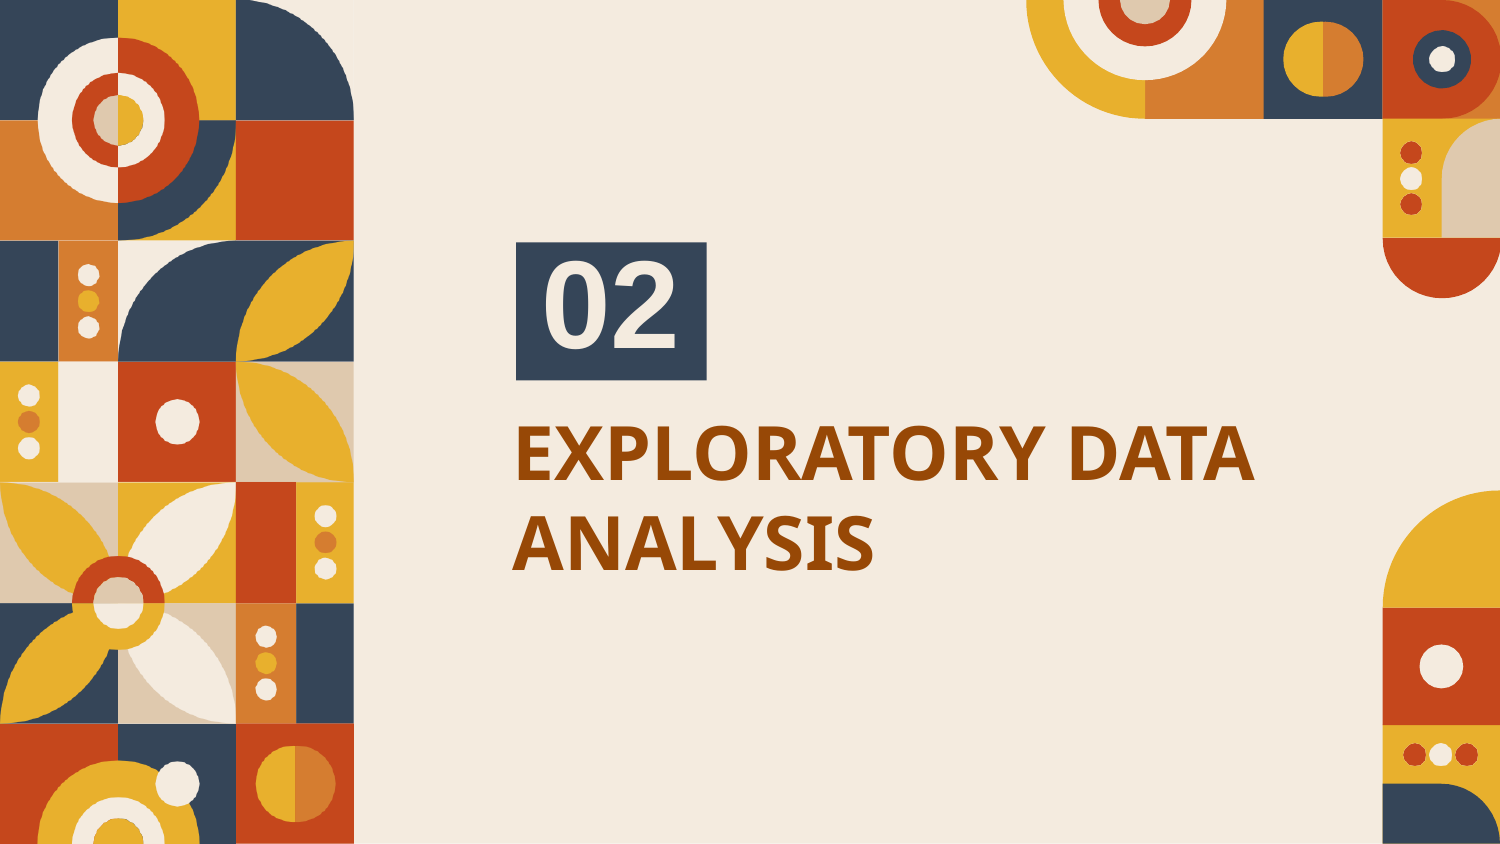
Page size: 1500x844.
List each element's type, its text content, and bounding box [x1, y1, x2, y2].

picture [1400, 193, 1422, 215]
text_box EXPLORATORY DATA ANALYSIS [510, 403, 1302, 586]
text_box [1382, 490, 1500, 844]
picture [1400, 141, 1422, 164]
picture [0, 0, 355, 844]
text_box [516, 242, 707, 381]
text_box 02 [539, 221, 684, 374]
picture [1429, 46, 1455, 72]
picture [1400, 167, 1422, 190]
